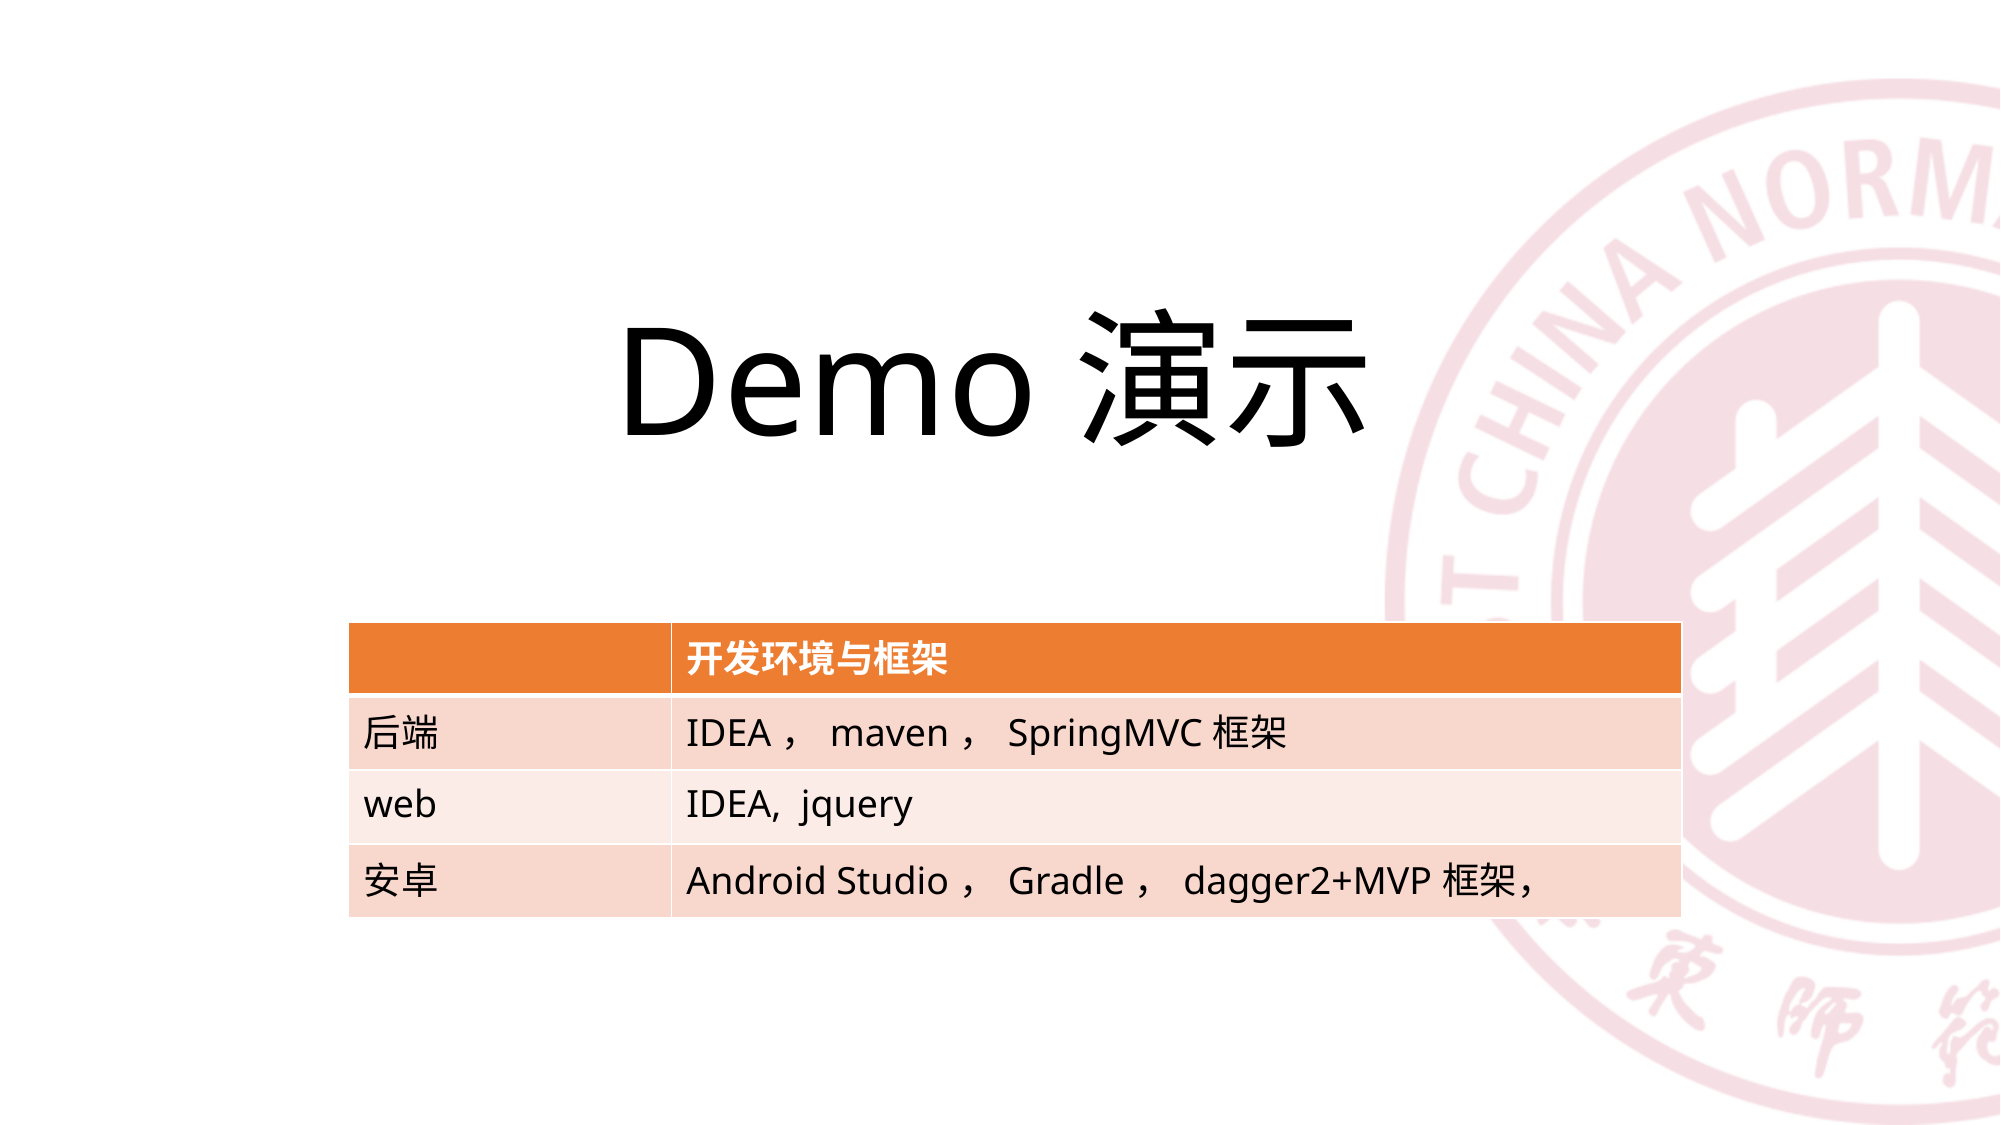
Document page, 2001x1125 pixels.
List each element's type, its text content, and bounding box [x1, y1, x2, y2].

picture [0, 0, 2001, 1125]
table_header 开发环境与框架 [672, 623, 1681, 693]
table_cell 安卓 [349, 845, 671, 917]
table_cell IDEA，maven，SpringMVC框架 [672, 698, 1681, 769]
table_cell IDEA, jquery [672, 771, 1681, 843]
table_header [349, 623, 671, 693]
table_cell 后端 [349, 698, 671, 769]
title Demo演示 [348, 84, 1640, 476]
table_cell Android Studio，Gradle，dagger2+MVP框架， [672, 845, 1681, 917]
table_cell web [349, 771, 671, 843]
